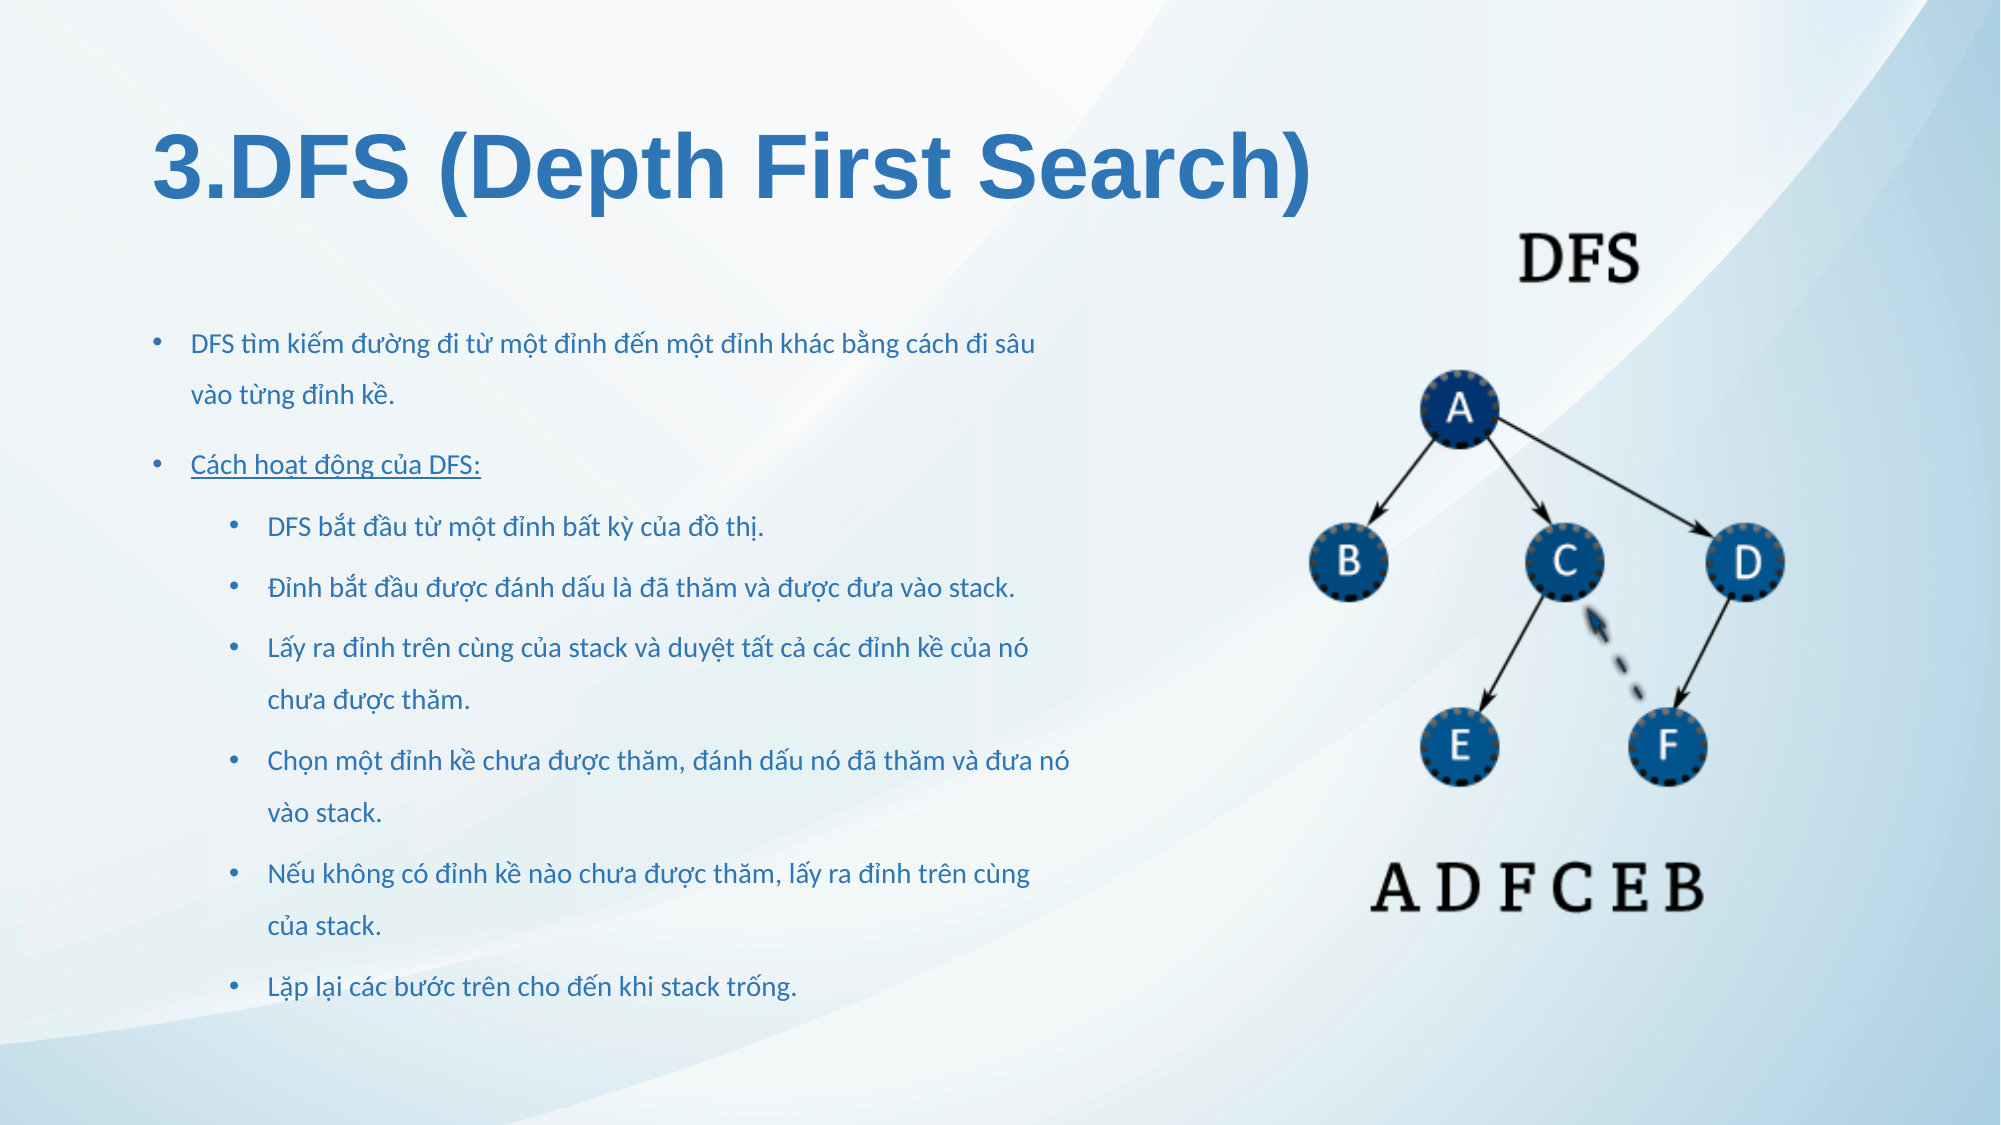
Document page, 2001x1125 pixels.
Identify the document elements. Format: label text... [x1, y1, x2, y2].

picture [0, 0, 2001, 1125]
title 3.DFS (Depth First Search) [137, 59, 1863, 278]
list DFS tìm kiếm đường đi từ một đỉnh đến một đỉnh khác bằng cách đi sâu vào từng đỉnh kề. Cách hoạt động của DFS: DFS bắt đầu từ một đỉnh bất kỳ của đồ thị. Đỉnh bắt đầu được đánh dấu là đã thăm và được đưa vào stack. Lấy ra đỉnh trên cùng của stack và duyệt tất cả các đỉnh kề của nó chưa được thăm. Chọn một đỉnh kề chưa được thăm, đánh dấu nó đã thăm và đưa nó vào stack. Nếu không có đỉnh kề nào chưa được thăm, lấy ra đỉnh trên cùng của stack. Lặp lại các bước trên cho đến khi stack trống. [137, 299, 1093, 1014]
